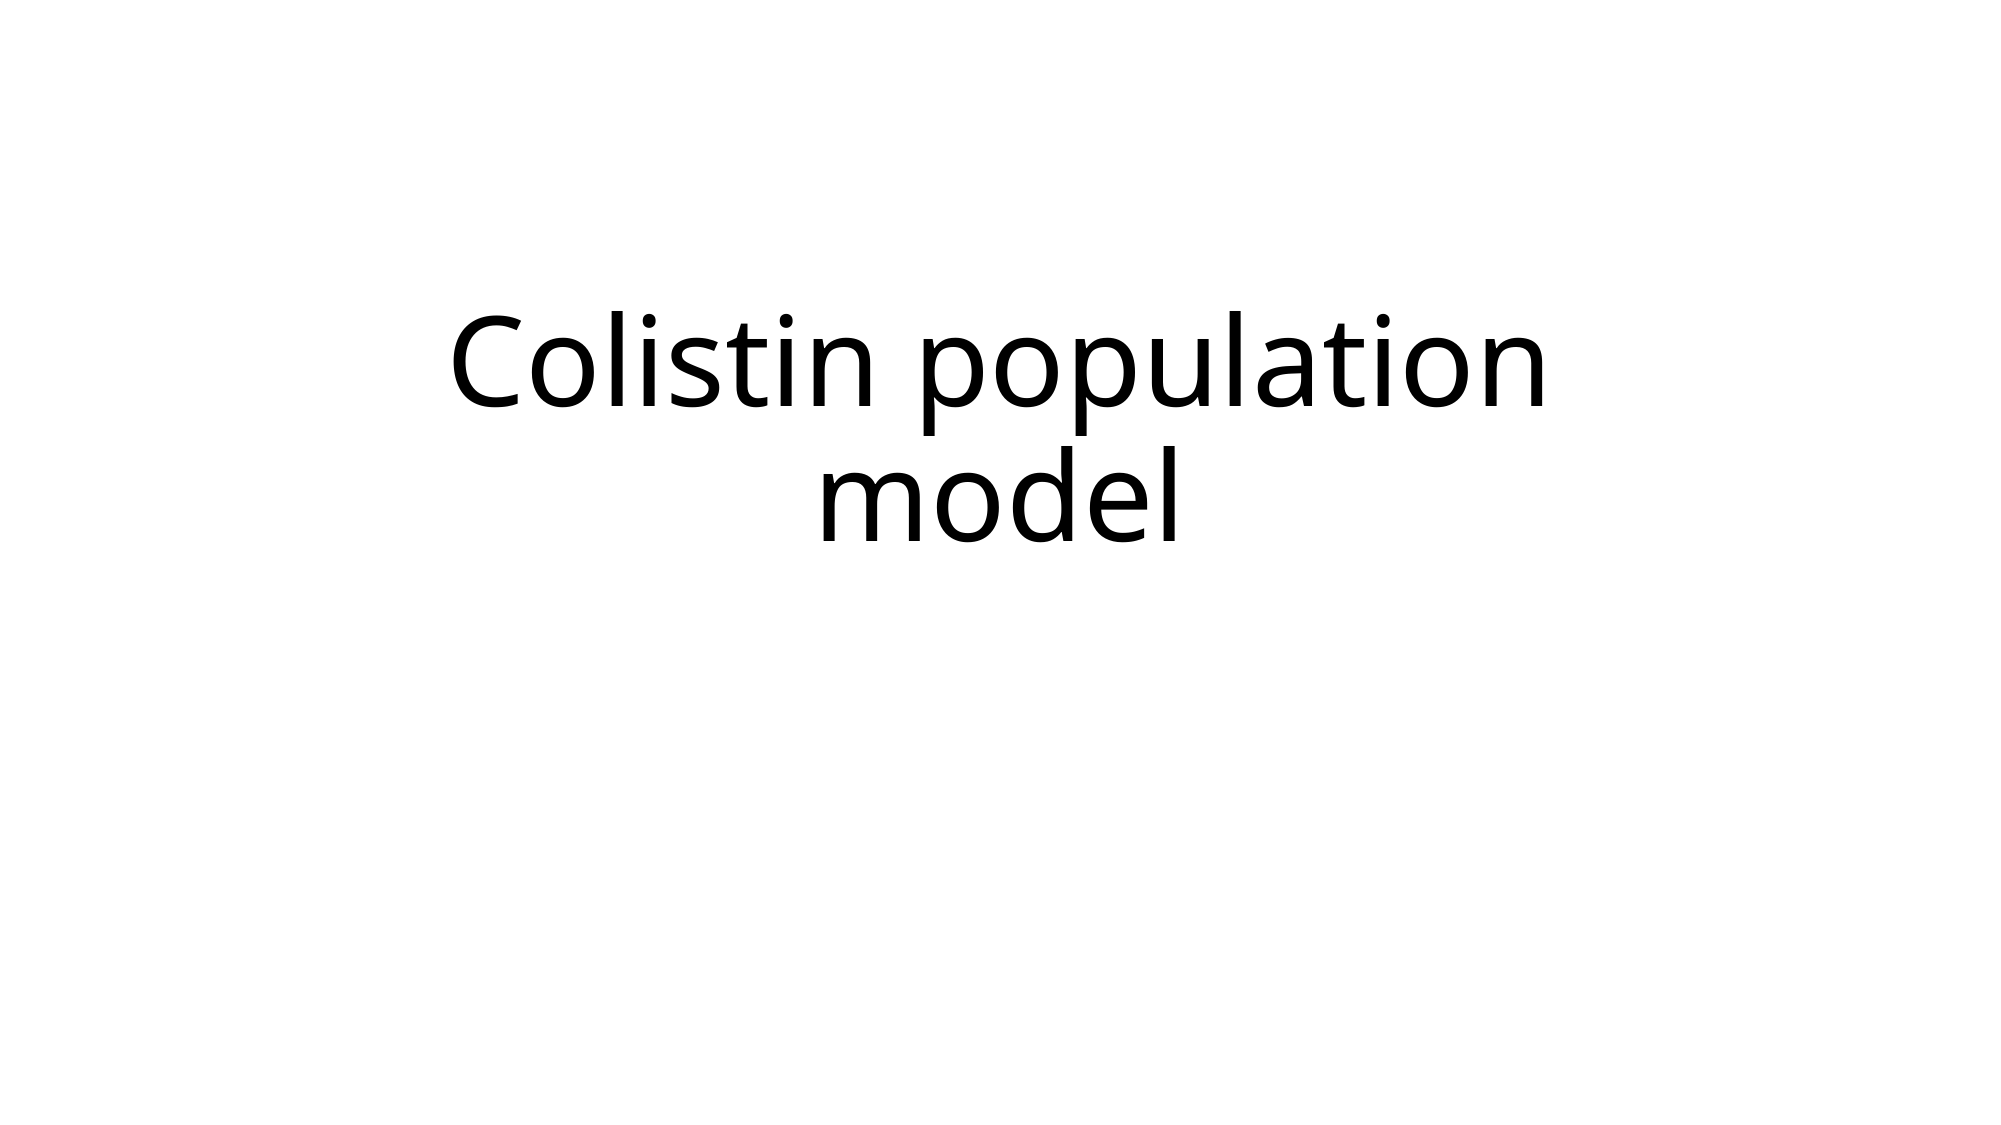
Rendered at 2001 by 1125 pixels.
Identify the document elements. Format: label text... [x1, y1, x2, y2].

title Colistin population model [249, 184, 1750, 576]
